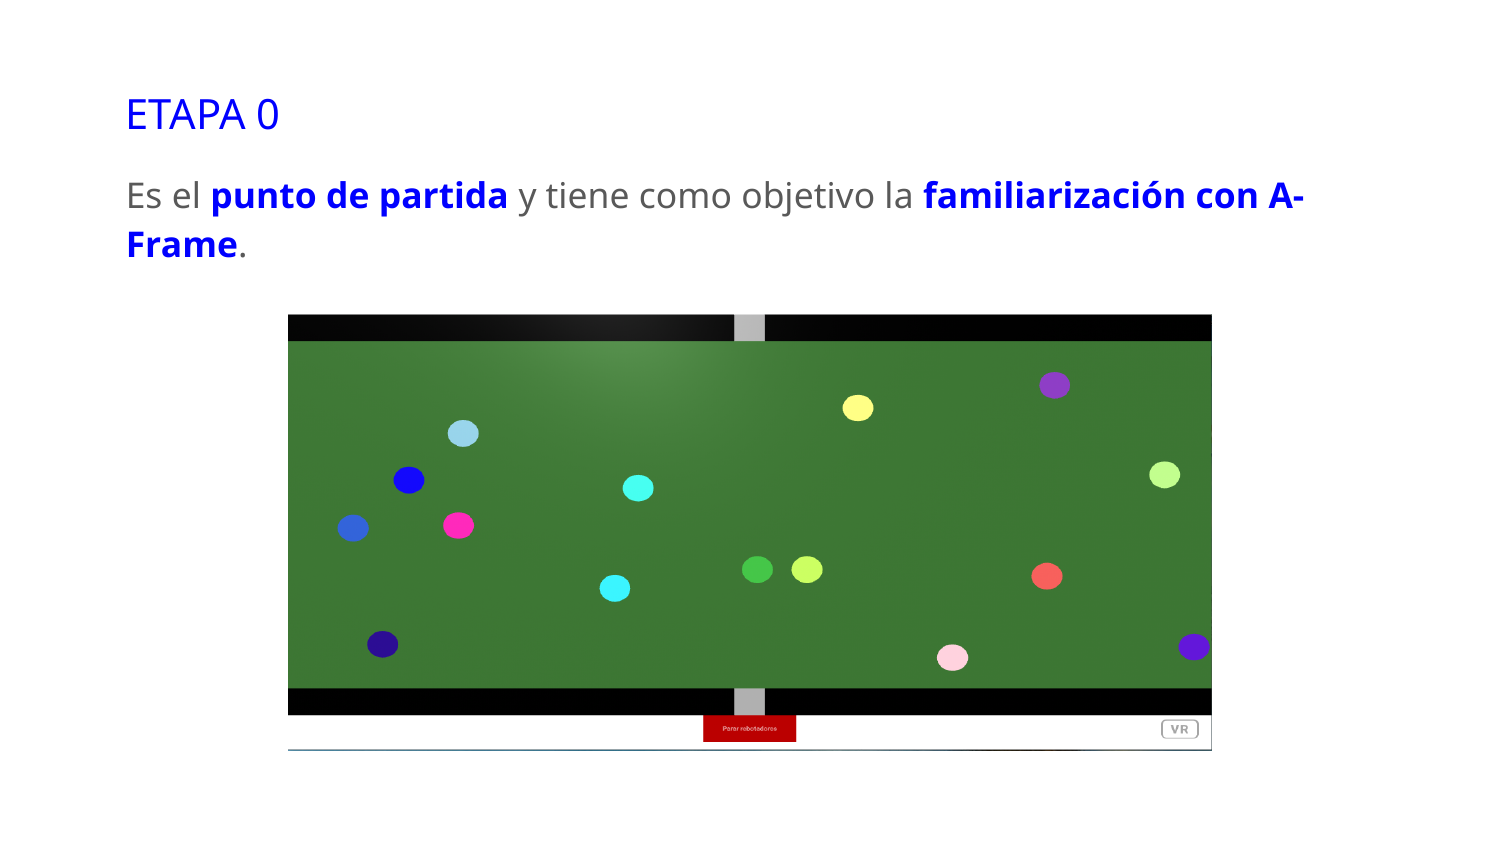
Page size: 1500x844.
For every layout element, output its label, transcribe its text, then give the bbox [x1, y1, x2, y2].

title ETAPA 0 [110, 72, 1383, 151]
list Es el punto de partida y tiene como objetivo la familiarización con A-Frame. [110, 151, 1383, 290]
picture [288, 314, 1212, 752]
